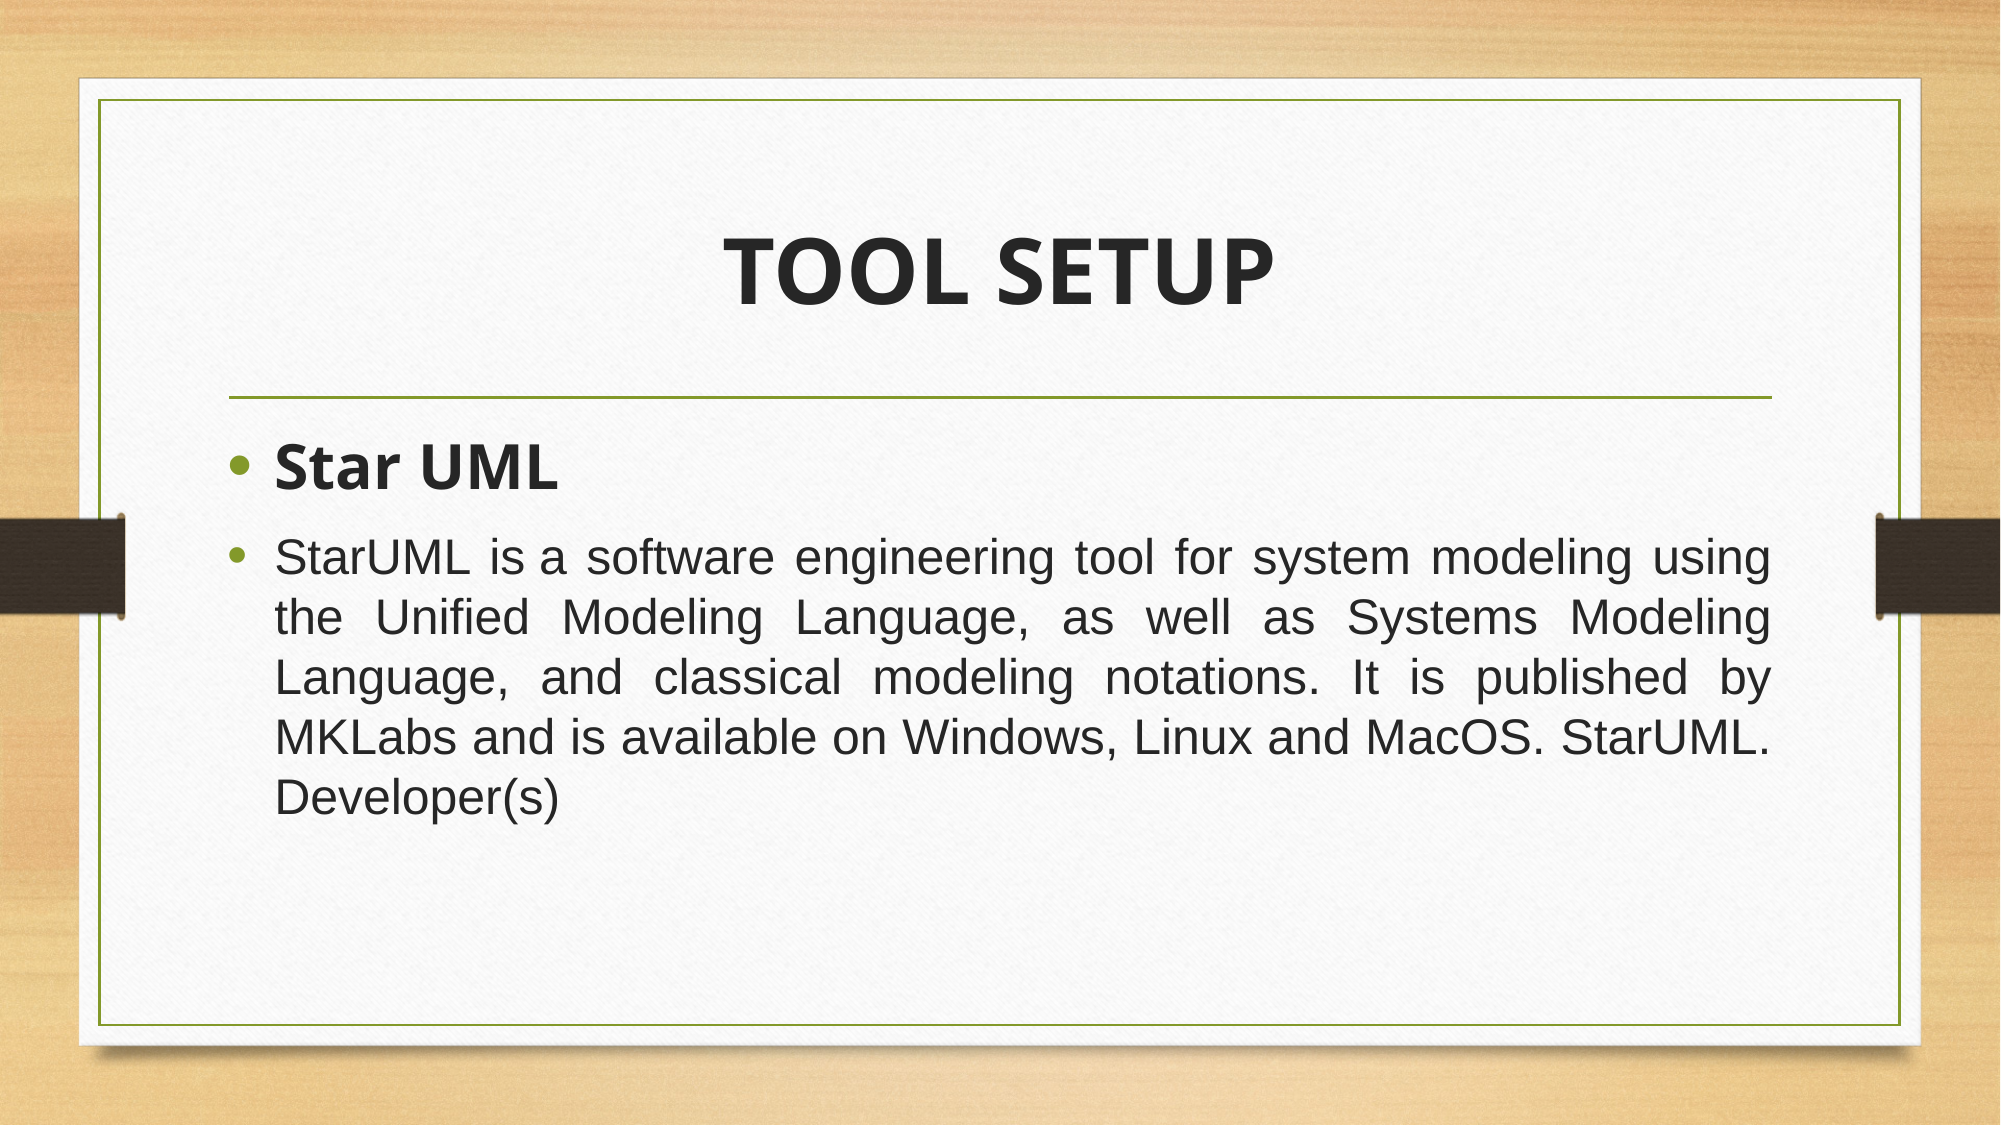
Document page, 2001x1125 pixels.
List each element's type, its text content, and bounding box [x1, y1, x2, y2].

picture [0, 0, 2001, 1125]
list Star UML StarUML is a software engineering tool for system modeling using the Unified Modeling Language, as well as Systems Modeling Language, and classical modeling notations. It is published by MKLabs and is available on Windows, Linux and MacOS. StarUML. Developer(s) [212, 419, 1788, 964]
title TOOL SETUP [212, 161, 1788, 375]
